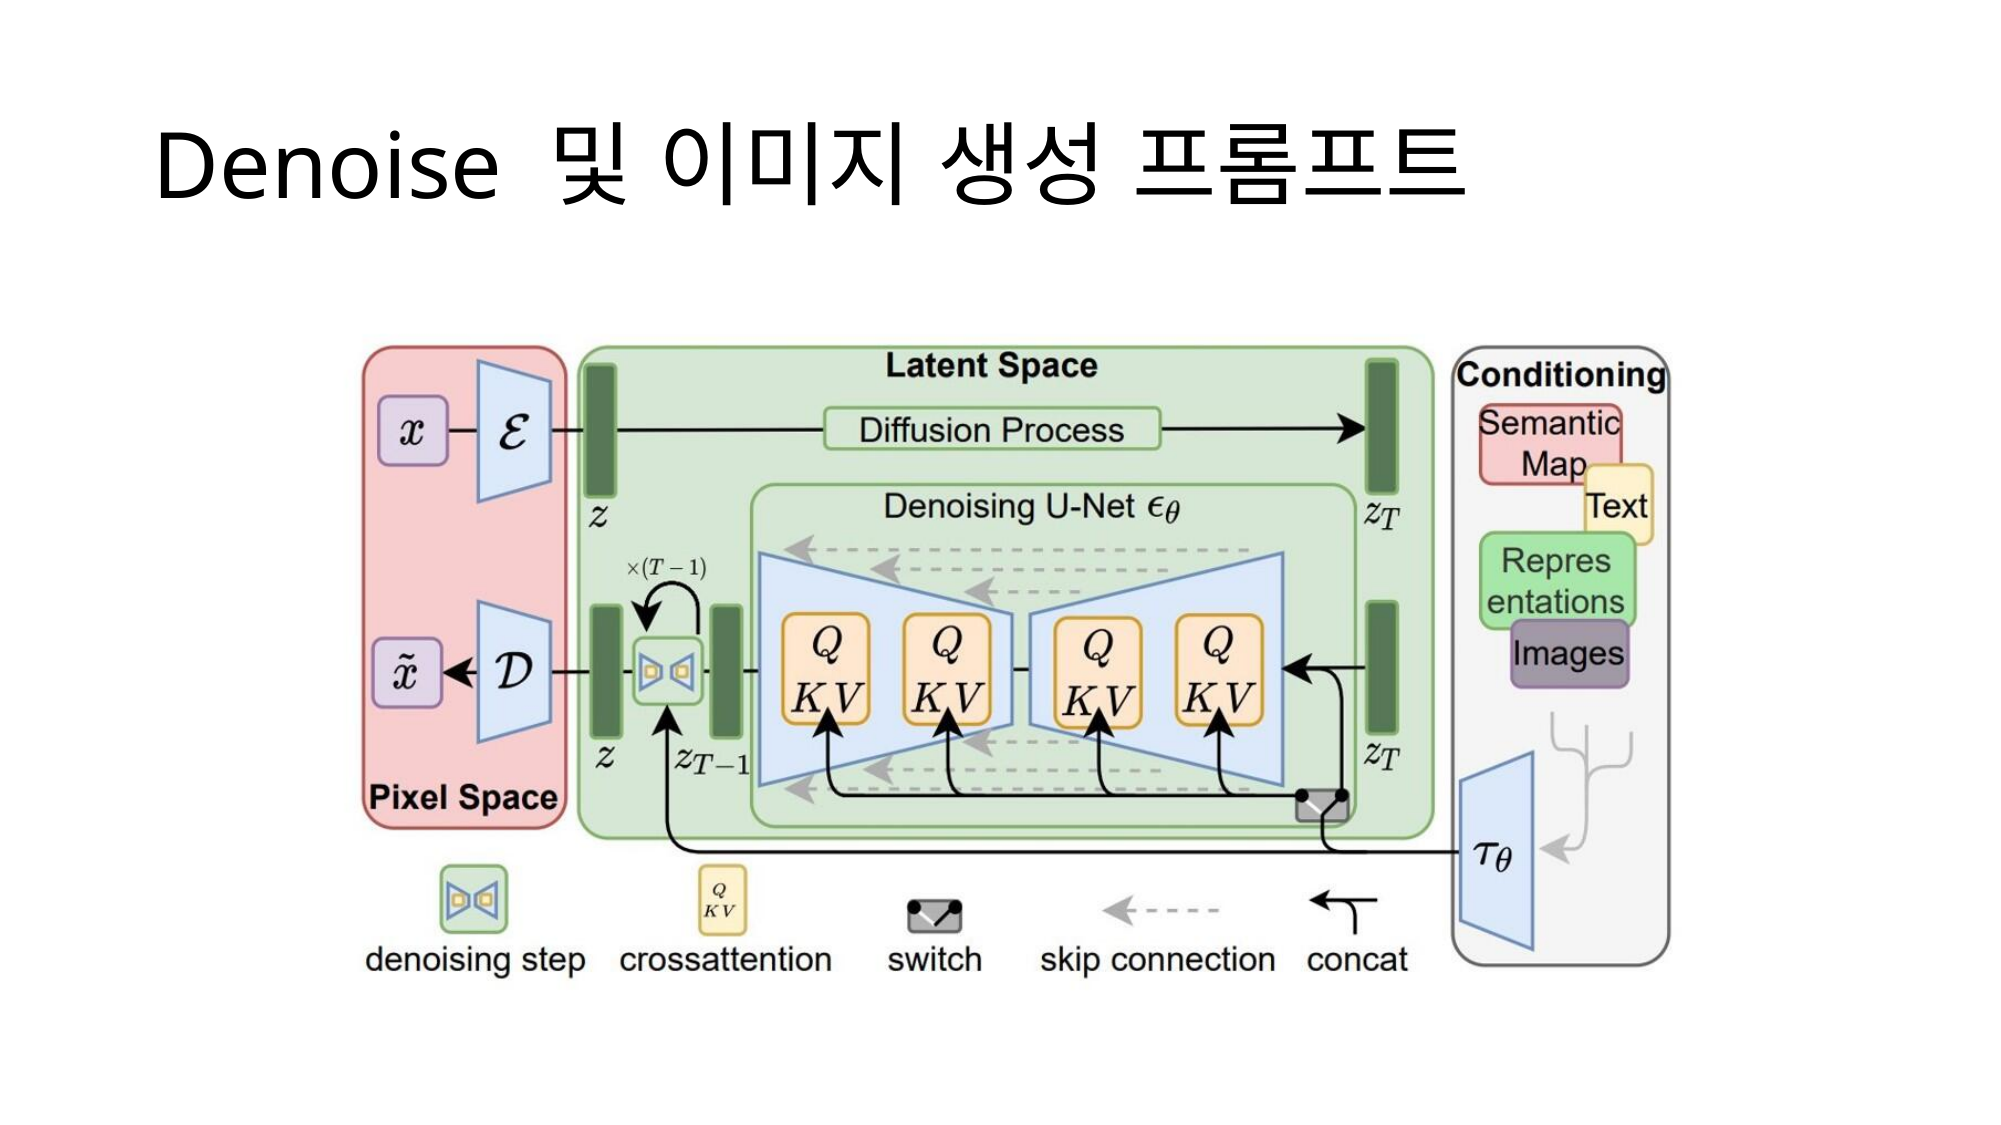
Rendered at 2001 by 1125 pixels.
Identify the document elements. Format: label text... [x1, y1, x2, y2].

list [291, 298, 1709, 1014]
title Denoise 및 이미지 생성 프롬프트 [137, 59, 1863, 278]
